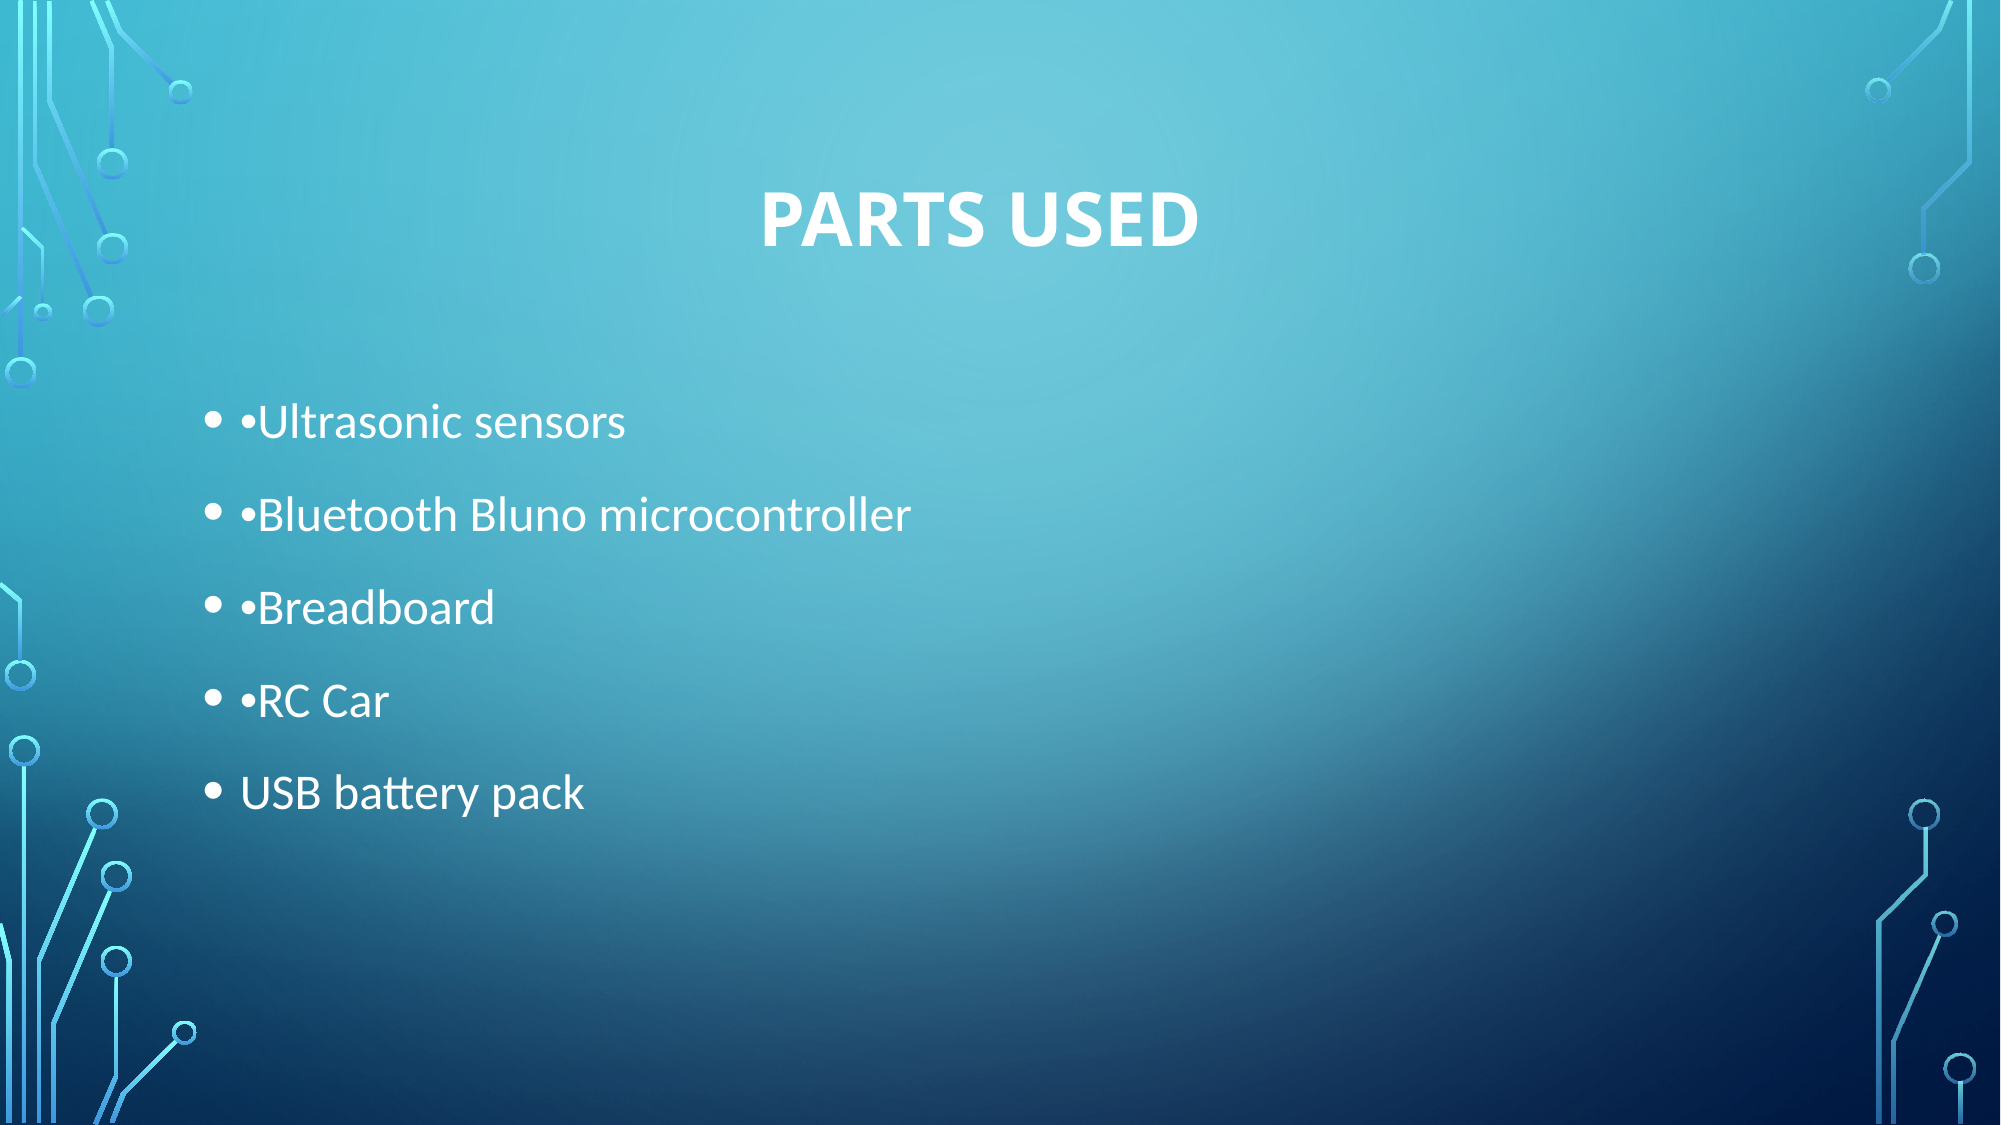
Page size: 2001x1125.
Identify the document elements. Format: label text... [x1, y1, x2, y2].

title Parts Used [187, 101, 1813, 344]
list •Ultrasonic sensors •Bluetooth Bluno microcontroller •Breadboard •RC Car USB battery pack [187, 369, 1813, 950]
